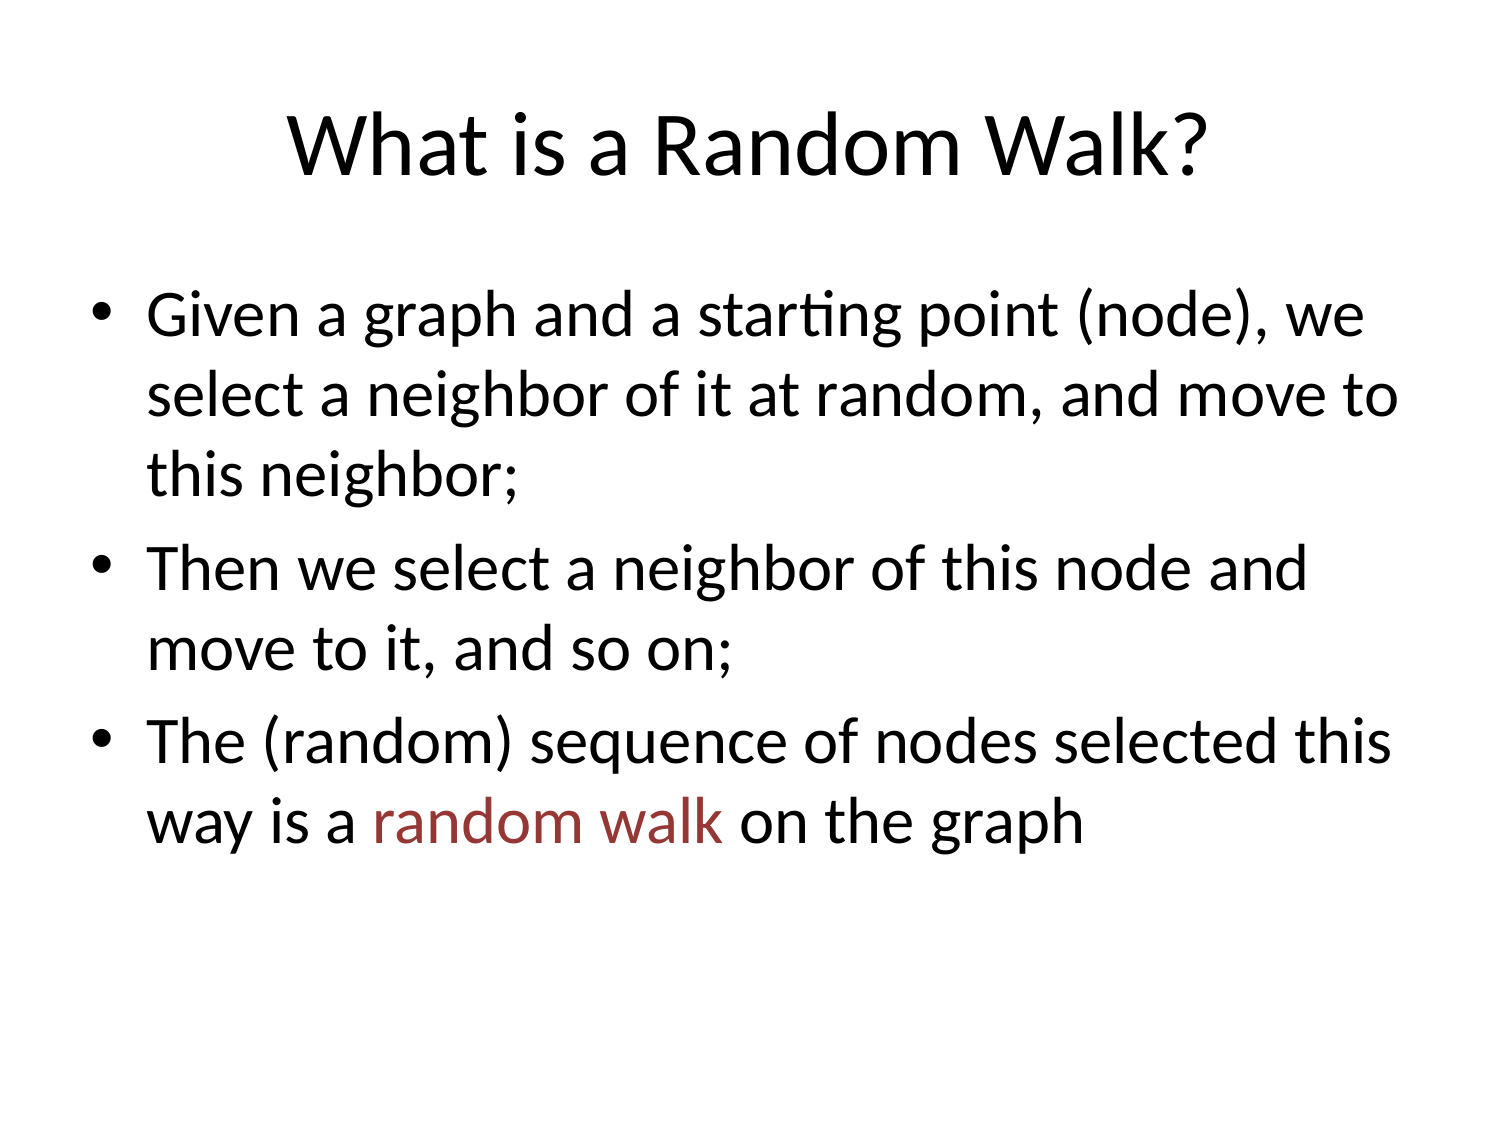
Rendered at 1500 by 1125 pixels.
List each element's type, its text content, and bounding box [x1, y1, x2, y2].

list Given a graph and a starting point (node), we select a neighbor of it at random, and move to this neighbor; Then we select a neighbor of this node and move to it, and so on; The (random) sequence of nodes selected this way is a random walk on the graph [75, 262, 1425, 1005]
title What is a Random Walk? [75, 45, 1425, 233]
